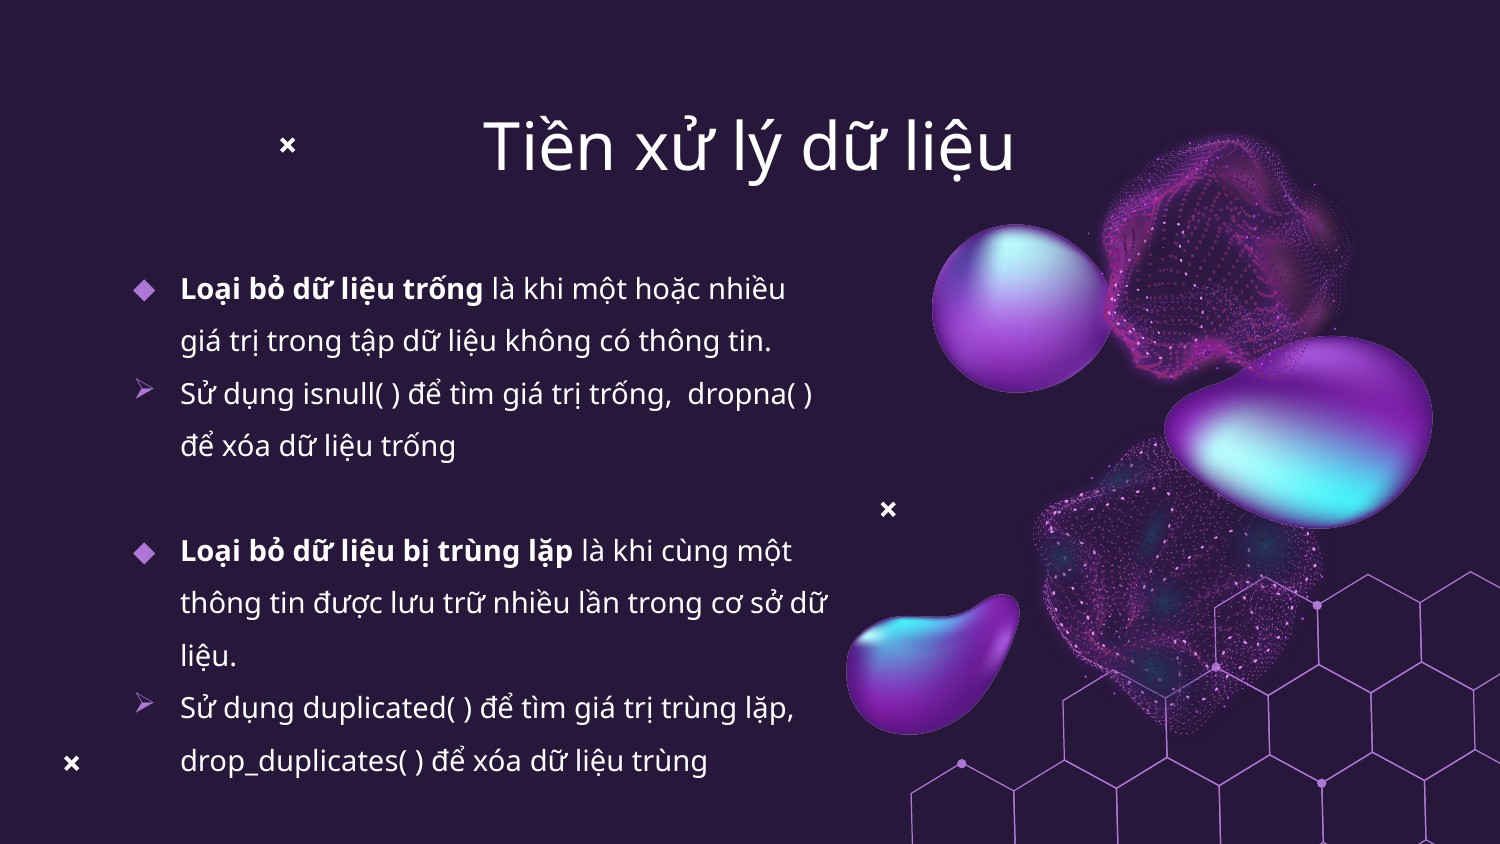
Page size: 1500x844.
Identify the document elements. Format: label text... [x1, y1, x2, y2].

subtitle Loại bỏ dữ liệu trống là khi một hoặc nhiều giá trị trong tập dữ liệu không có thông tin. Sử dụng isnull( ) để tìm giá trị trống, dropna( ) để xóa dữ liệu trống Loại bỏ dữ liệu bị trùng lặp là khi cùng một thông tin được lưu trữ nhiều lần trong cơ sở dữ liệu. Sử dụng duplicated( ) để tìm giá trị trùng lặp, drop_duplicates( ) để xóa dữ liệu trùng [118, 237, 851, 782]
picture [825, 127, 1471, 782]
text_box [65, 756, 79, 770]
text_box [881, 502, 895, 516]
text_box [281, 138, 295, 152]
title Tiền xử lý dữ liệu [118, 88, 1383, 183]
